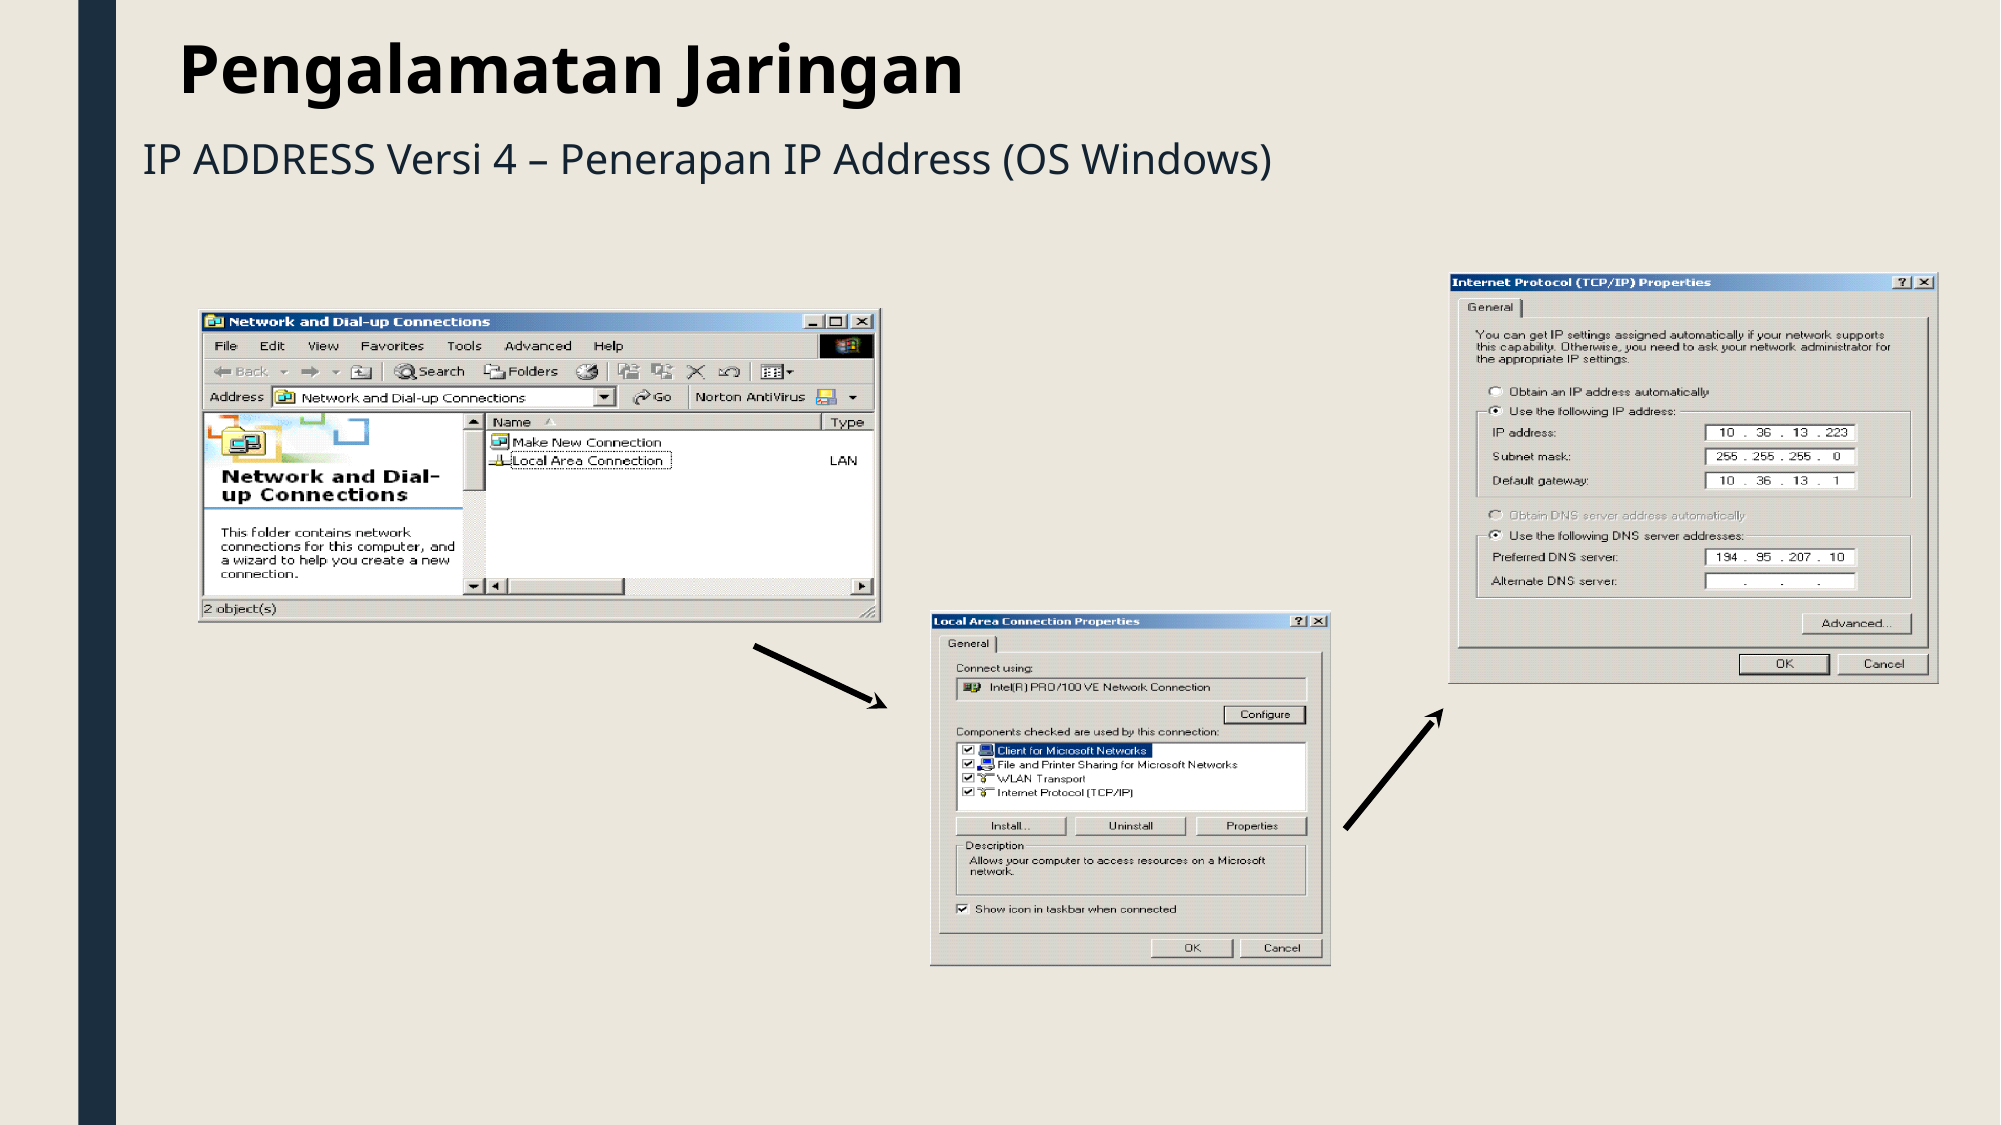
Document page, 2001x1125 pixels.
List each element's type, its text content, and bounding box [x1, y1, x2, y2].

text_box [873, 697, 888, 709]
text_box Pengalamatan Jaringan [163, 19, 1971, 175]
text_box [1430, 708, 1444, 722]
title IP ADDRESS Versi 4 – Penerapan IP Address (OS Windows) [127, 132, 1747, 233]
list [198, 308, 883, 623]
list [930, 610, 1331, 967]
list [1448, 272, 1939, 684]
